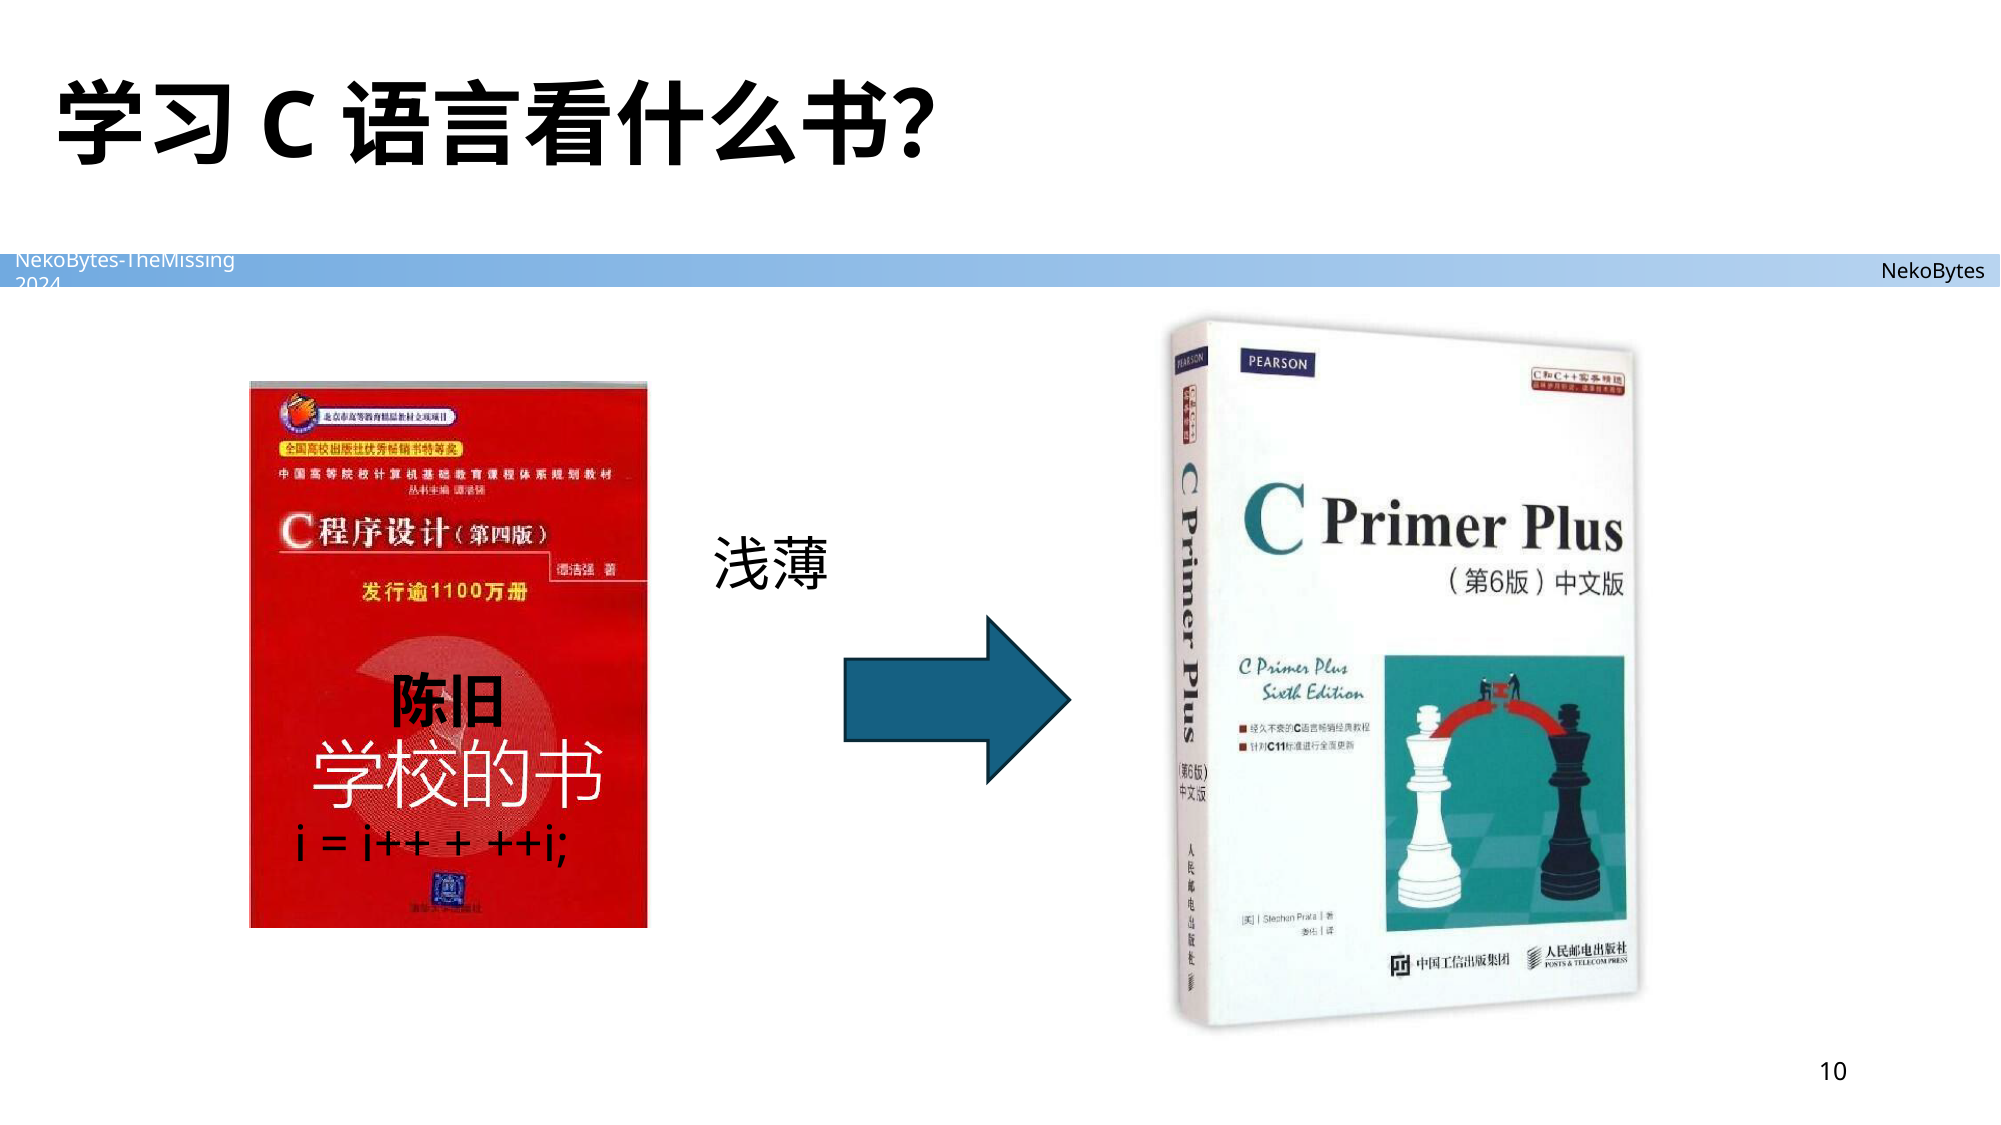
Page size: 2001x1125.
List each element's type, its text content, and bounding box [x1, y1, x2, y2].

slide_number 10 [1412, 1042, 1863, 1103]
picture [1154, 305, 1653, 1045]
picture [248, 380, 652, 929]
title 学习C语言看什么书？ [39, 19, 1765, 237]
text_box 浅薄 [698, 519, 845, 605]
text_box [843, 614, 1072, 786]
